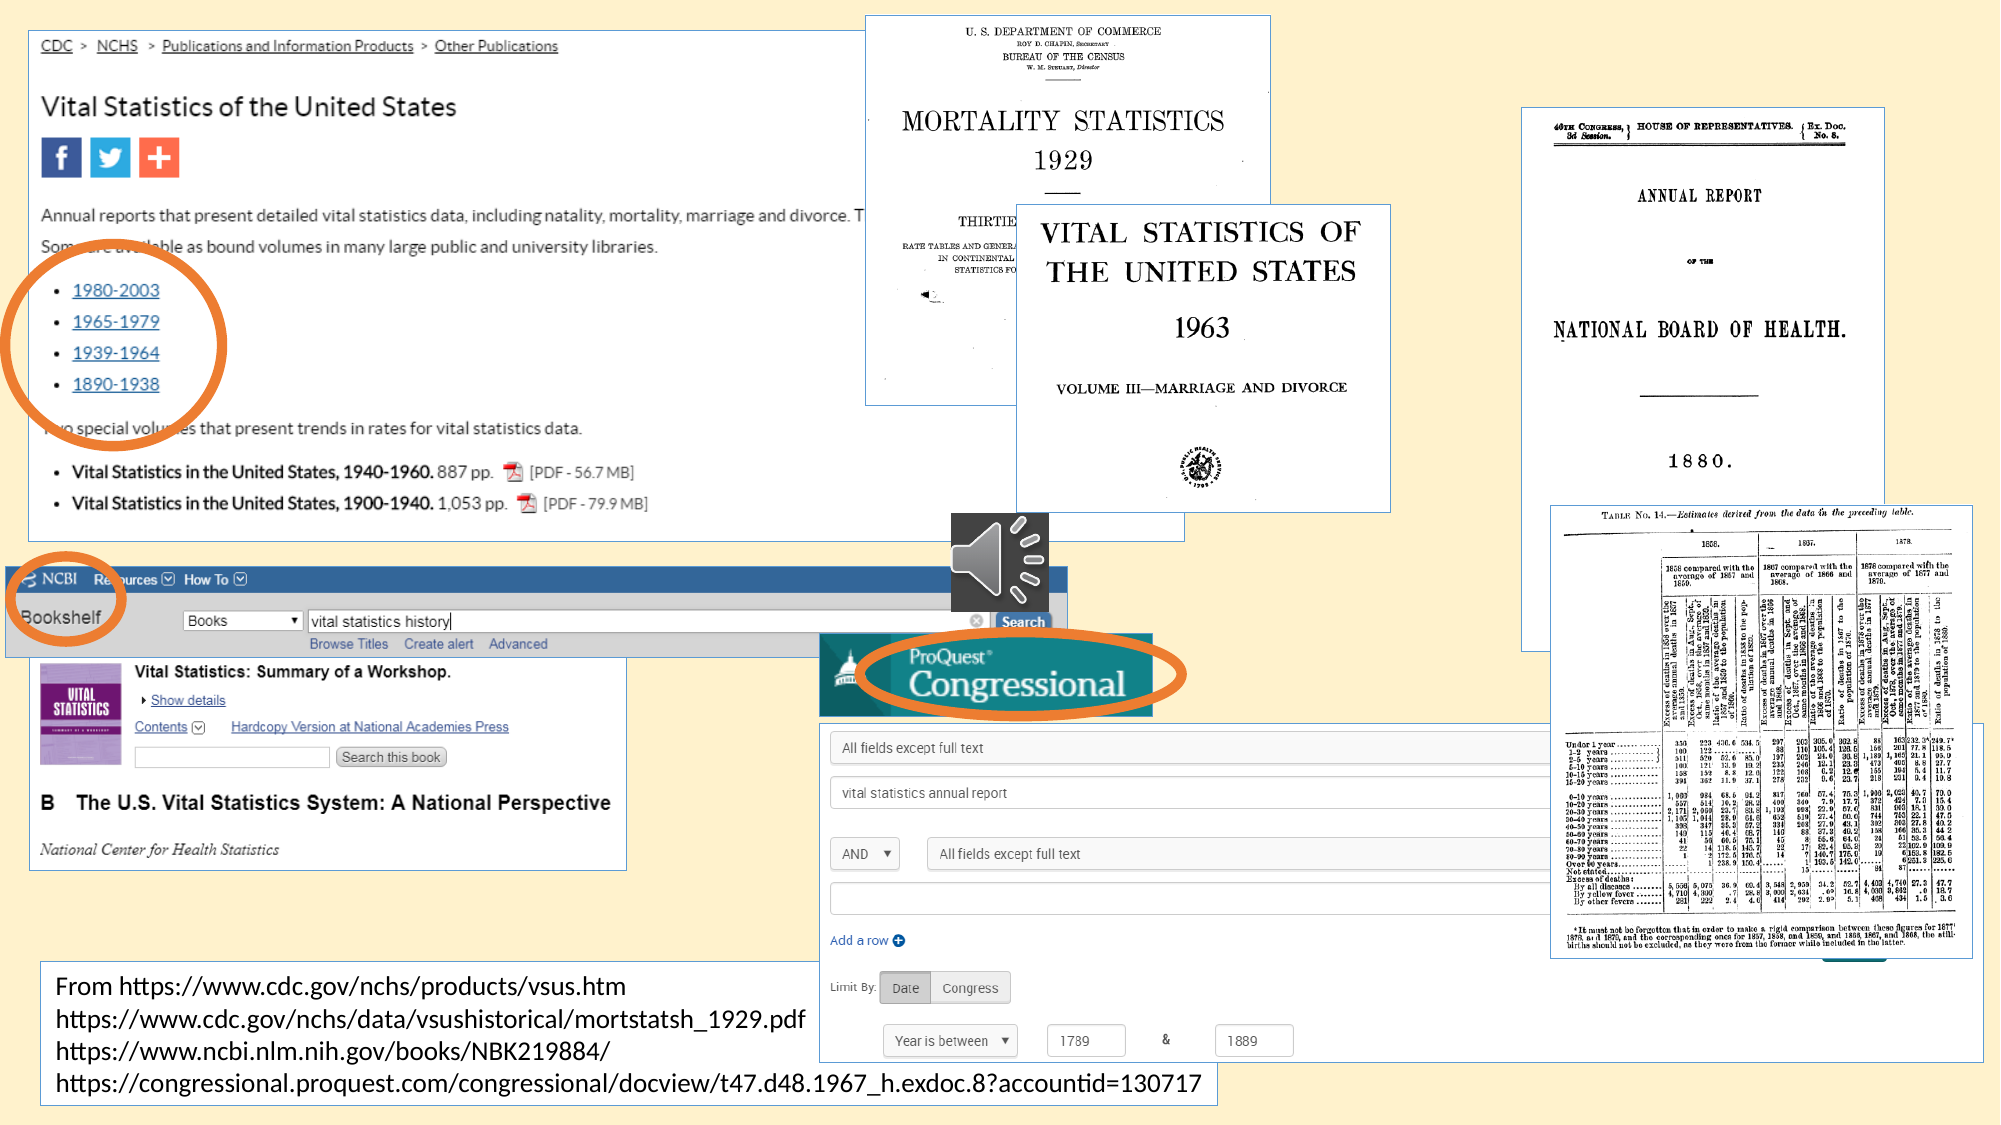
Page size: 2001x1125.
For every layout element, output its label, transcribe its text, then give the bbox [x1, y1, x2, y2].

text_box [1153, 649, 1183, 700]
text_box [28, 555, 103, 566]
picture [819, 107, 1984, 1063]
picture [5, 14, 1391, 871]
text_box [4, 281, 28, 409]
text_box From https://www.cdc.gov/nchs/products/vsus.htm https://www.cdc.gov/nchs/data/vsushistorical/mortstatsh_1929.pdf https://www.ncbi.nlm.nih.gov/books/NBK219884/ https://congressional.proquest.com/congressional/docview/t47.d48.1967_h.exdoc.8?accountid=130717 [40, 961, 1218, 1106]
